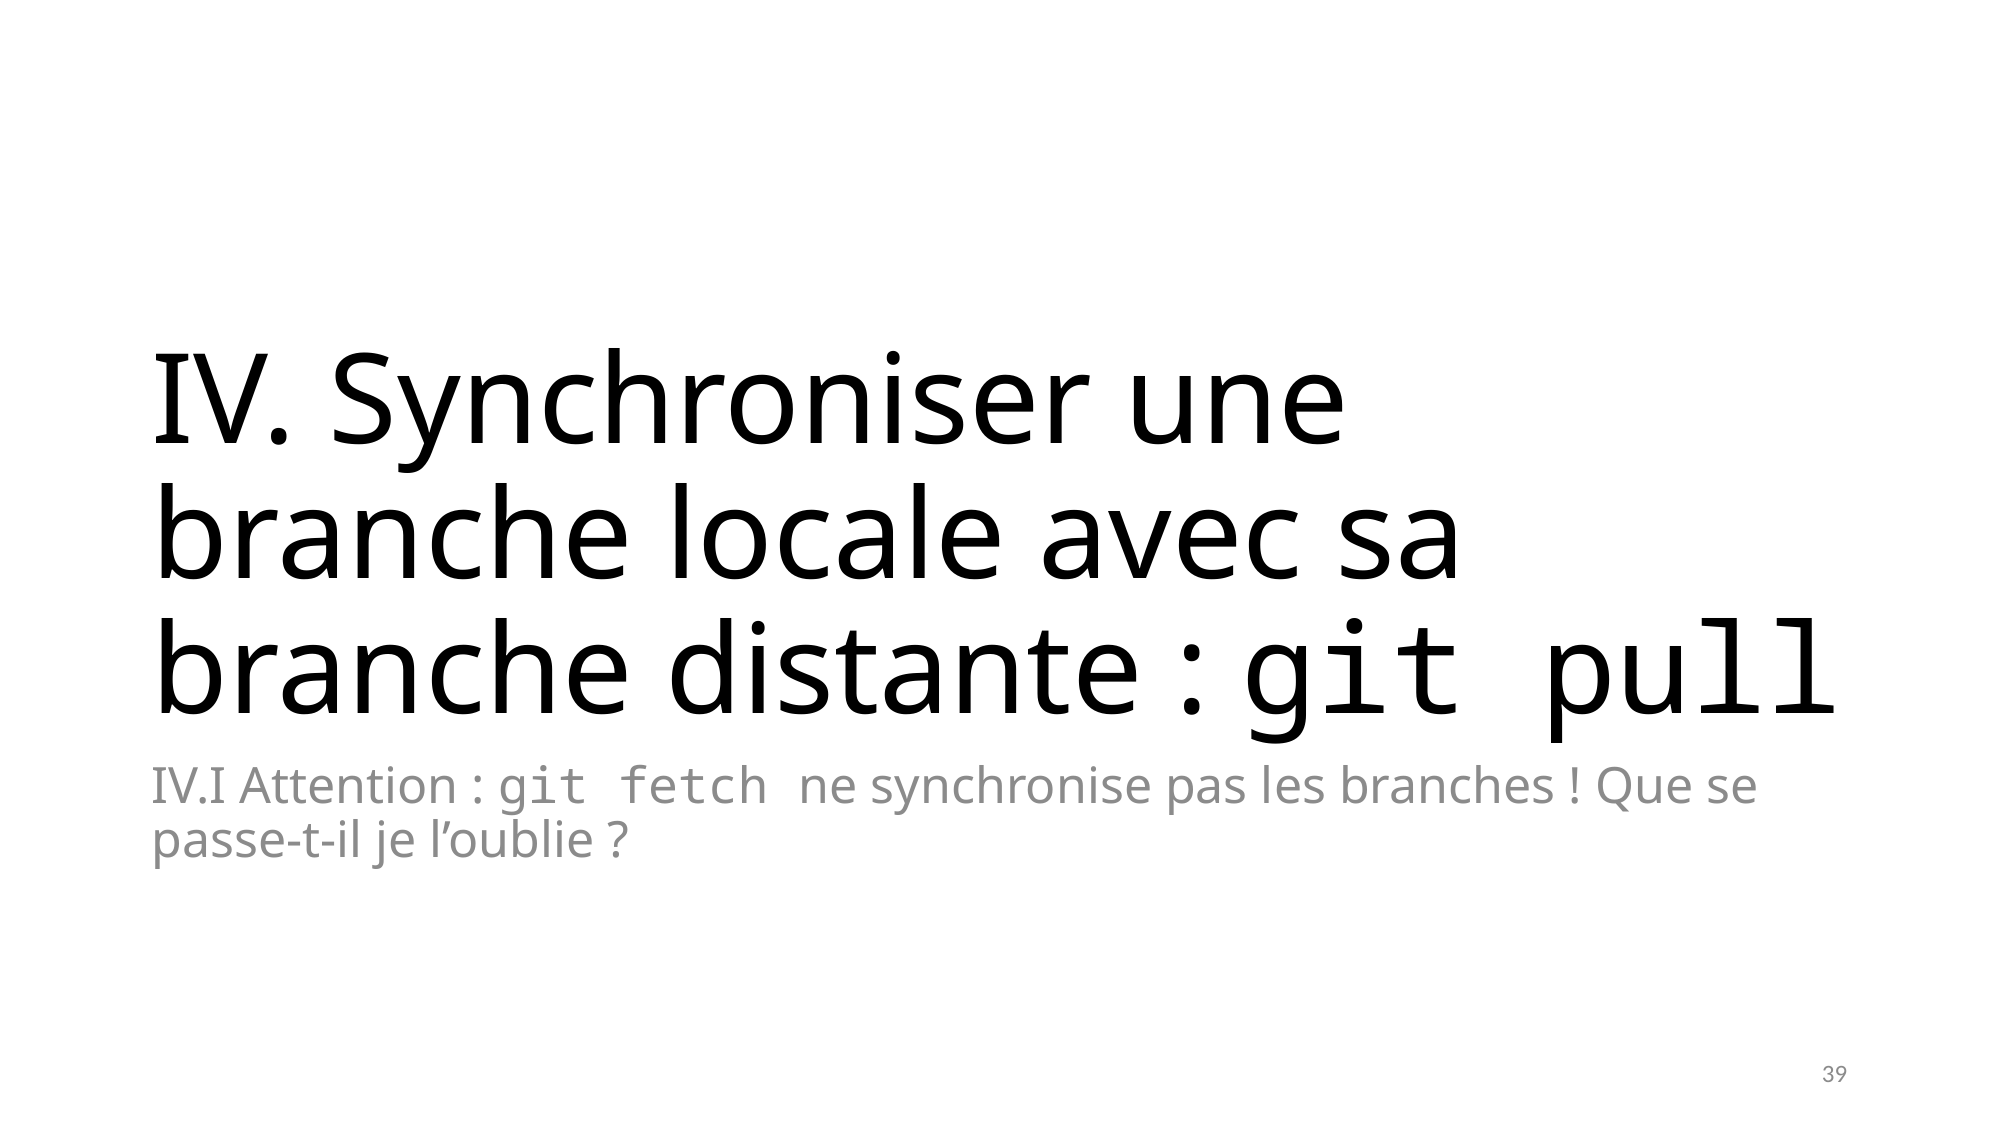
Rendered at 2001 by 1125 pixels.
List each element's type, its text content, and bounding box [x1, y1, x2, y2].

slide_number 39 [1412, 1042, 1863, 1103]
list IV.I Attention : git fetch ne synchronise pas les branches ! Que se passe-t-il je l’oublie ? [136, 752, 1862, 999]
title IV. Synchroniser une branche locale avec sa branche distante : git pull [136, 280, 1862, 749]
